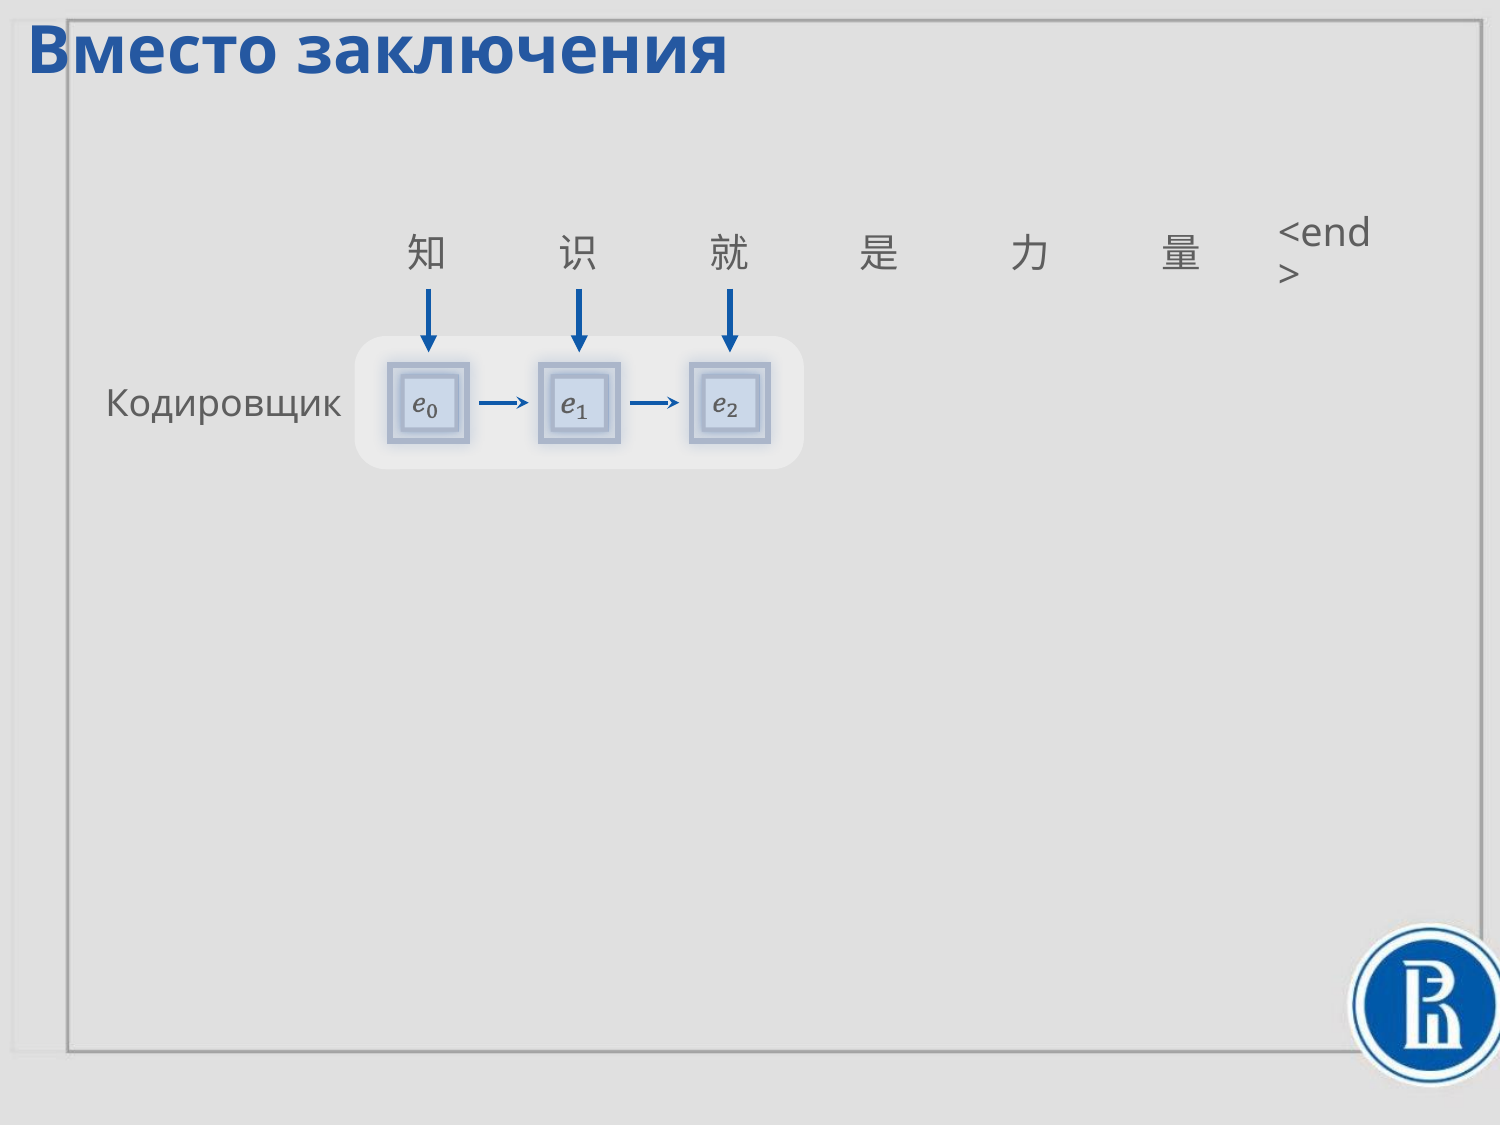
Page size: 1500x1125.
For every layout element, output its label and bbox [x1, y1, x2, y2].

text_box [1007, 230, 1054, 280]
text_box [1274, 208, 1395, 301]
text_box [555, 230, 602, 280]
text_box [1157, 230, 1205, 280]
picture [0, 98, 1500, 1125]
text_box [856, 230, 903, 280]
text_box [404, 230, 451, 280]
text_box [102, 288, 804, 470]
text_box [705, 230, 753, 280]
text_box [0, 0, 1500, 98]
